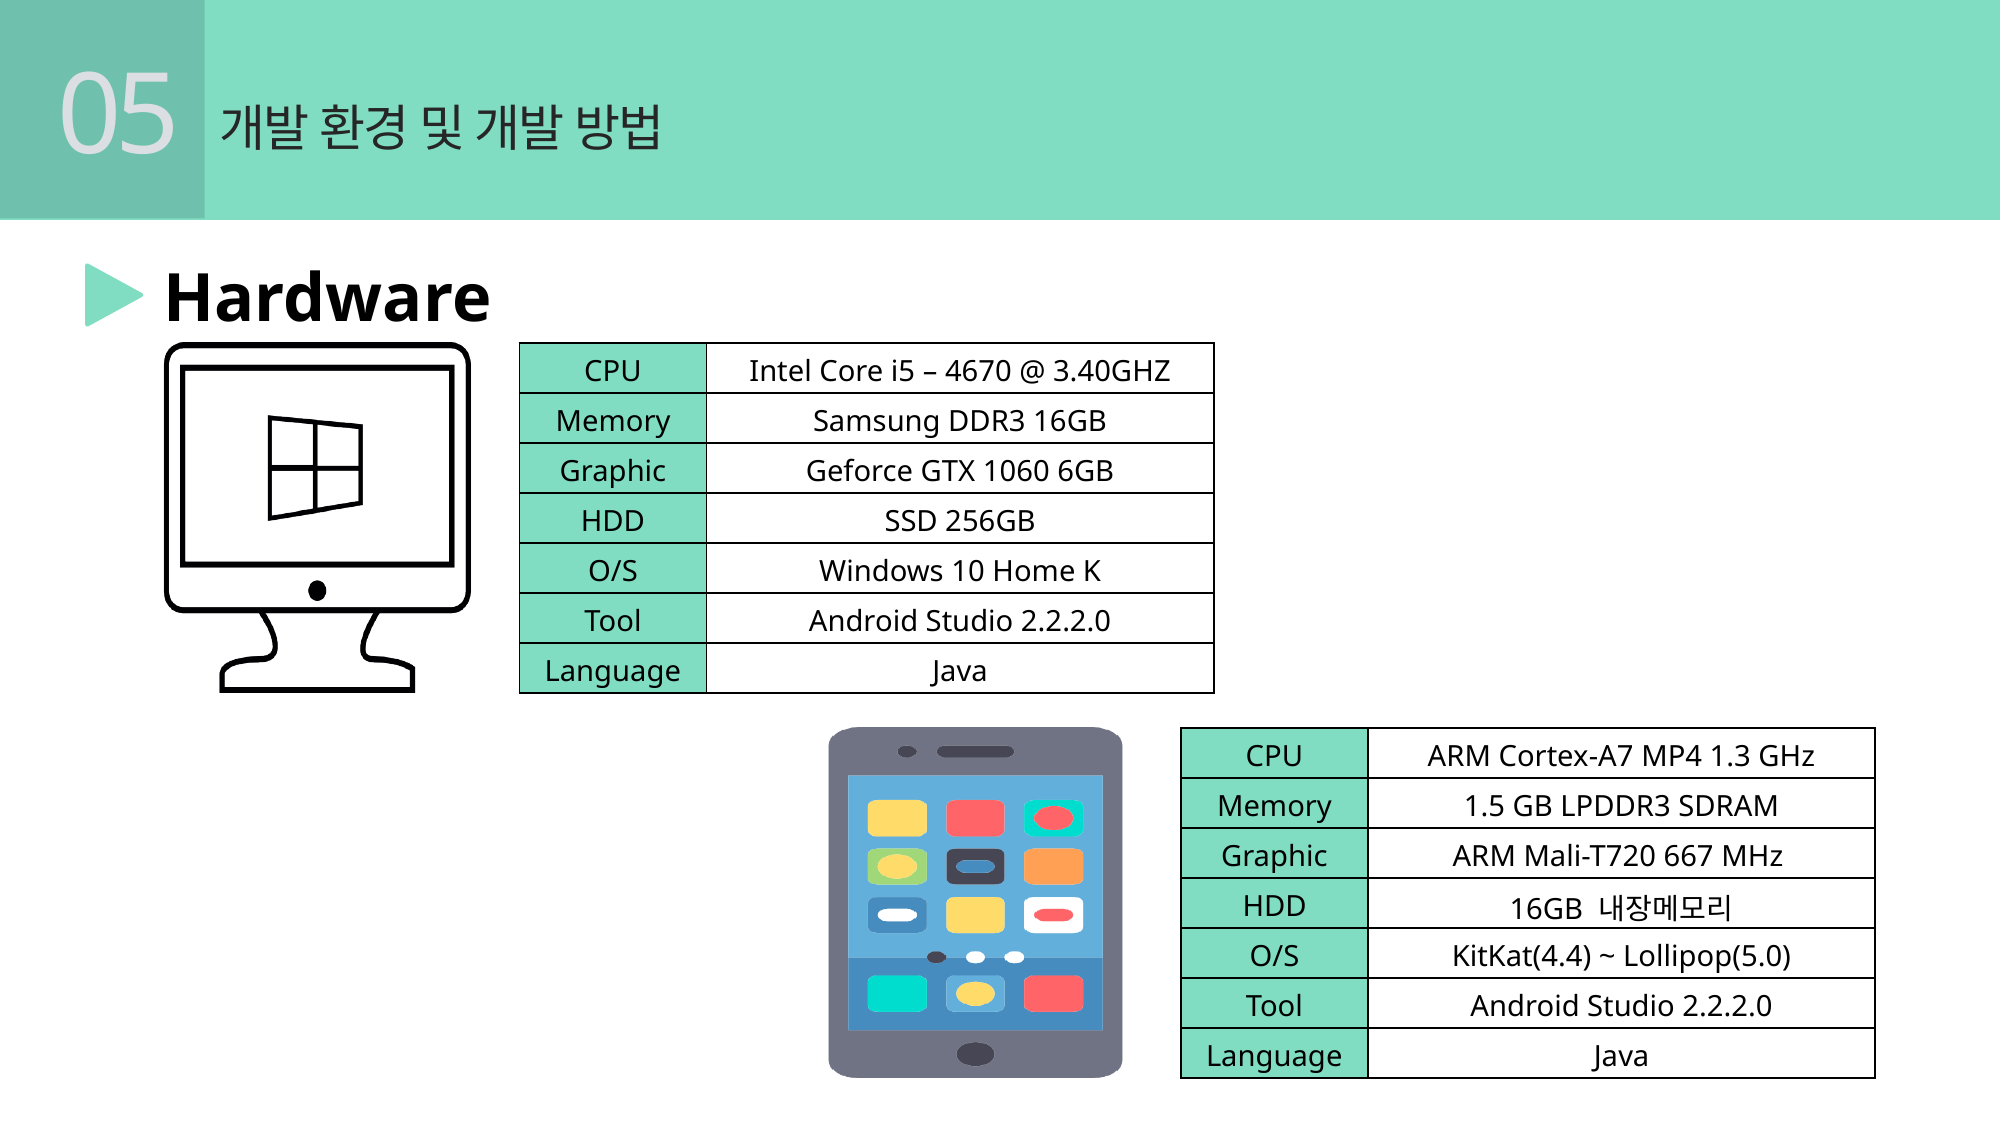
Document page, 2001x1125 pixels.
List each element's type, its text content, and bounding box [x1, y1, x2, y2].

table_cell Memory [520, 394, 706, 442]
table_header ARM Cortex-A7 MP4 1.3 GHz [1369, 729, 1874, 777]
table_cell Java [1369, 1029, 1874, 1077]
table_cell HDD [520, 494, 706, 542]
table_cell Language [1265, 1029, 1367, 1077]
text_box [85, 263, 144, 327]
table_cell Android Studio 2.2.2.0 [1369, 979, 1874, 1027]
table_cell Graphic [520, 444, 706, 492]
table_cell Geforce GTX 1060 6GB [707, 444, 1213, 492]
text_box Hardware [148, 247, 534, 342]
table_cell HDD [1265, 879, 1367, 927]
table_cell Java [707, 644, 1213, 692]
table_cell Samsung DDR3 16GB [707, 394, 1213, 442]
text_box 개발 환경 및 개발 방법 [207, 89, 1481, 164]
text_box [0, 0, 2000, 222]
picture [692, 727, 1261, 1079]
table_cell Language [520, 644, 706, 692]
table_cell SSD 256GB [707, 494, 1213, 542]
table_header CPU [520, 344, 706, 392]
table_cell Windows 10 Home K [707, 544, 1213, 592]
table_cell Graphic [1265, 829, 1367, 877]
table_header Intel Core i5 – 4670 @ 3.40GHZ [707, 344, 1213, 392]
table_cell O/S [520, 544, 706, 592]
table_cell O/S [1265, 929, 1367, 977]
table_cell Tool [1265, 979, 1367, 1027]
table_cell Tool [520, 594, 706, 642]
table_cell Android Studio 2.2.2.0 [707, 594, 1213, 642]
picture [161, 342, 473, 694]
table_cell 1.5 GB LPDDR3 SDRAM [1369, 779, 1874, 827]
text_box [0, 0, 207, 220]
table_cell 16GB 내장메모리 [1369, 879, 1874, 927]
table_header CPU [1263, 729, 1367, 777]
table_cell KitKat(4.4) ~ Lollipop(5.0) [1369, 929, 1874, 977]
table_cell Memory [1265, 779, 1367, 827]
table_cell ARM Mali-T720 667 MHz [1369, 829, 1874, 877]
